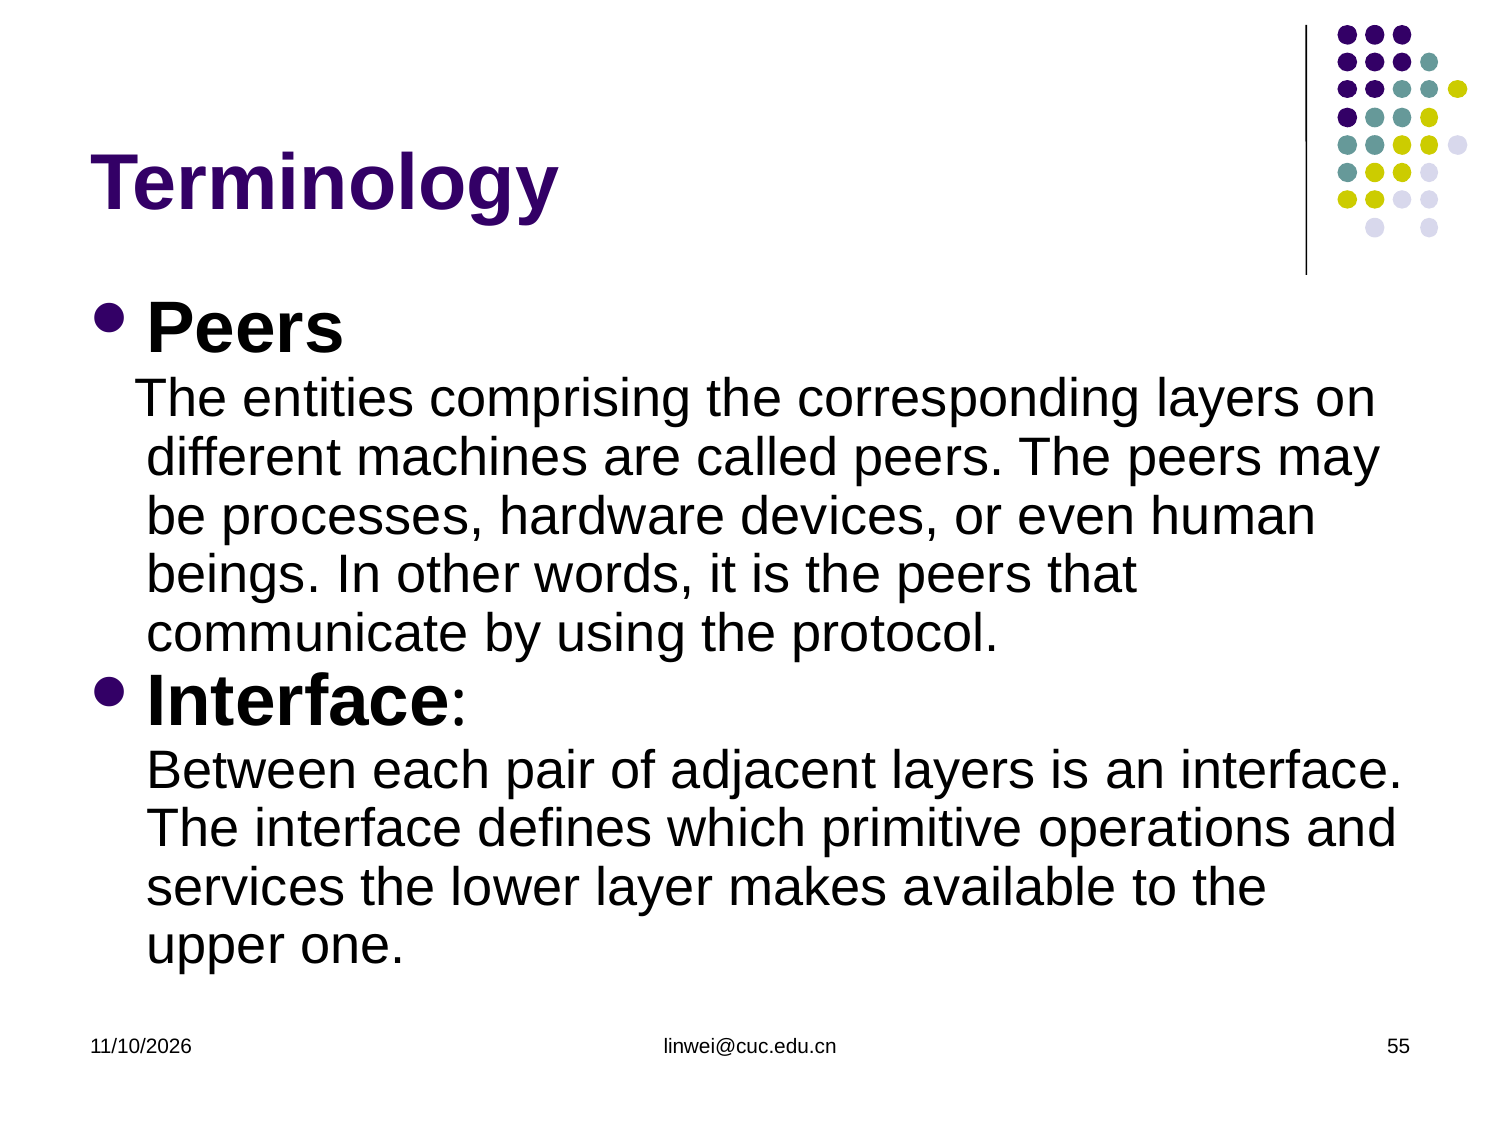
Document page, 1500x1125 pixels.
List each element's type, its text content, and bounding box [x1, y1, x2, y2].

list Peers The entities comprising the corresponding layers on different machines are called peers. The peers may be processes, hardware devices, or even human beings. In other words, it is the peers that communicate by using the protocol. Interface: Between each pair of adjacent layers is an interface. The interface defines which primitive operations and services the lower layer makes available to the upper one. [75, 282, 1425, 1006]
footer linwei@cuc.edu.cn [512, 1024, 988, 1101]
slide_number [74, 1024, 426, 1101]
title Terminology [75, 20, 1313, 233]
slide_number 55 [1074, 1024, 1426, 1101]
